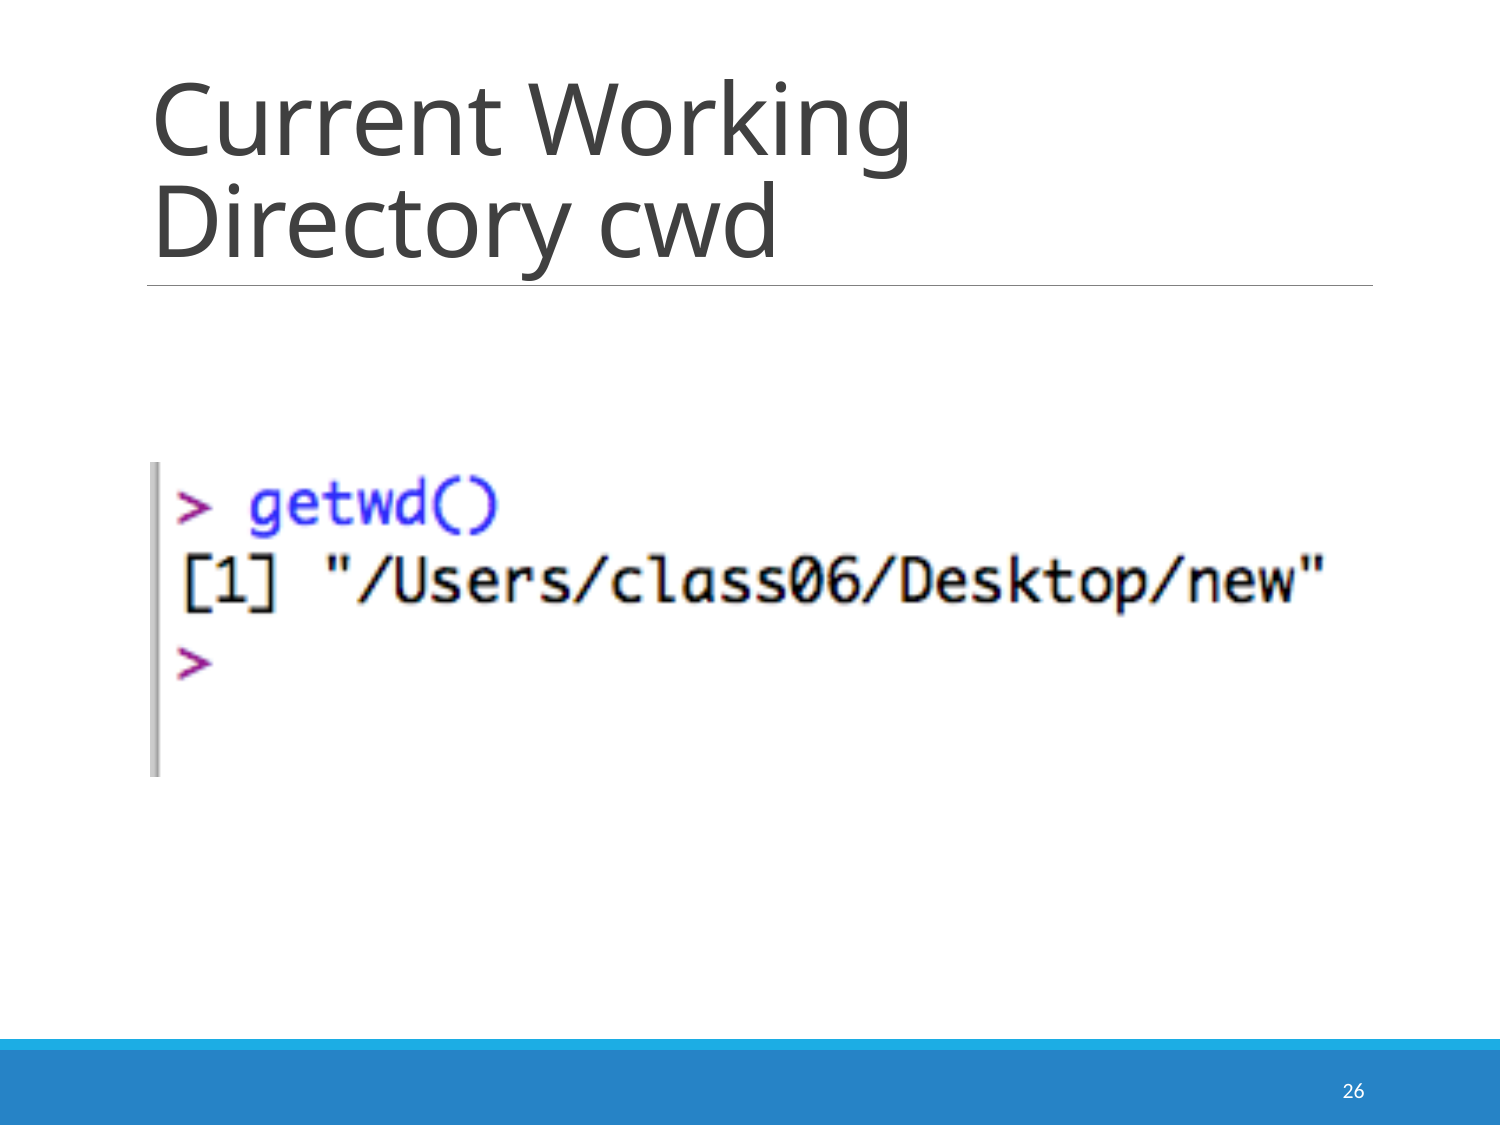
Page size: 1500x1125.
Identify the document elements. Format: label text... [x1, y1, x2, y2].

slide_number 26 [1218, 1059, 1380, 1120]
picture [149, 461, 1380, 778]
title Current Working Directory cwd [135, 47, 1373, 285]
